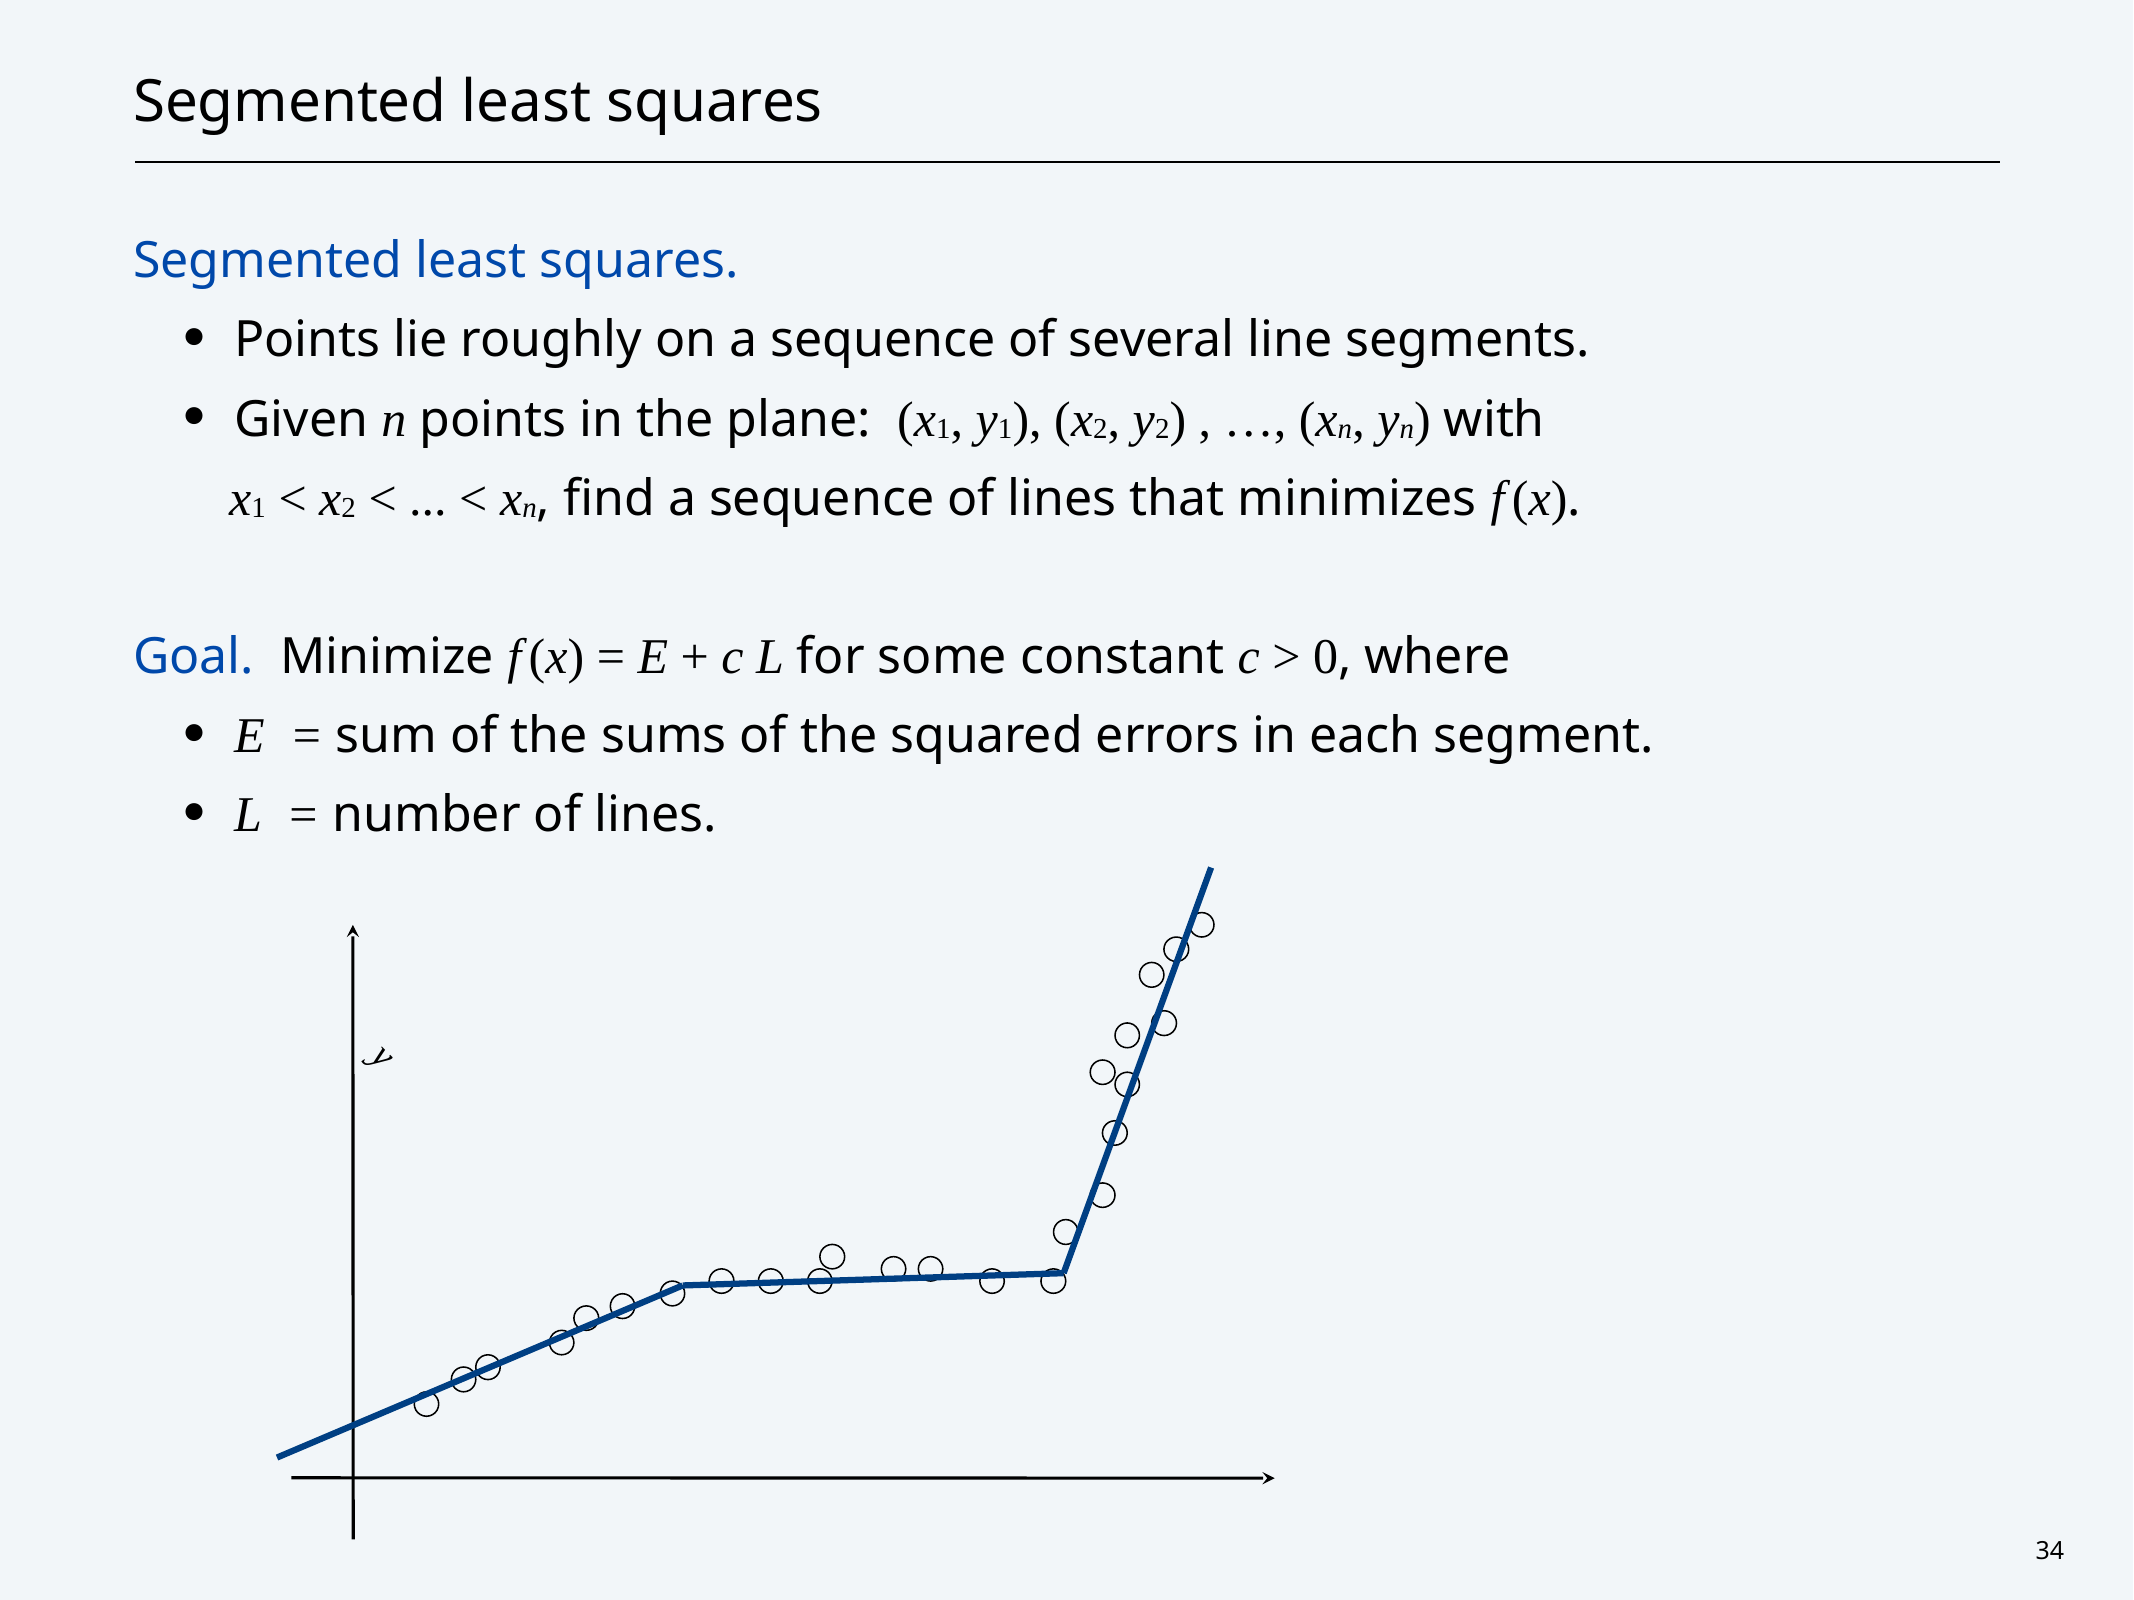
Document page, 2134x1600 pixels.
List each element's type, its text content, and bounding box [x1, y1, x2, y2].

slide_number 34 [2028, 1532, 2072, 1576]
title Segmented least squares [132, 0, 2001, 134]
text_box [276, 867, 1444, 1600]
list Segmented least squares. Points lie roughly on a sequence of several line segments. Given n points in the plane: (x1, y1), (x2, y2) , …, (xn, yn) with x1 < x2 < ... < xn, find a sequence of lines that minimizes f (x). Goal. Minimize f (x) = E + c L for some constant c > 0, where E = sum of the sums of the squared errors in each segment. L = number of lines. [132, 207, 2001, 1551]
